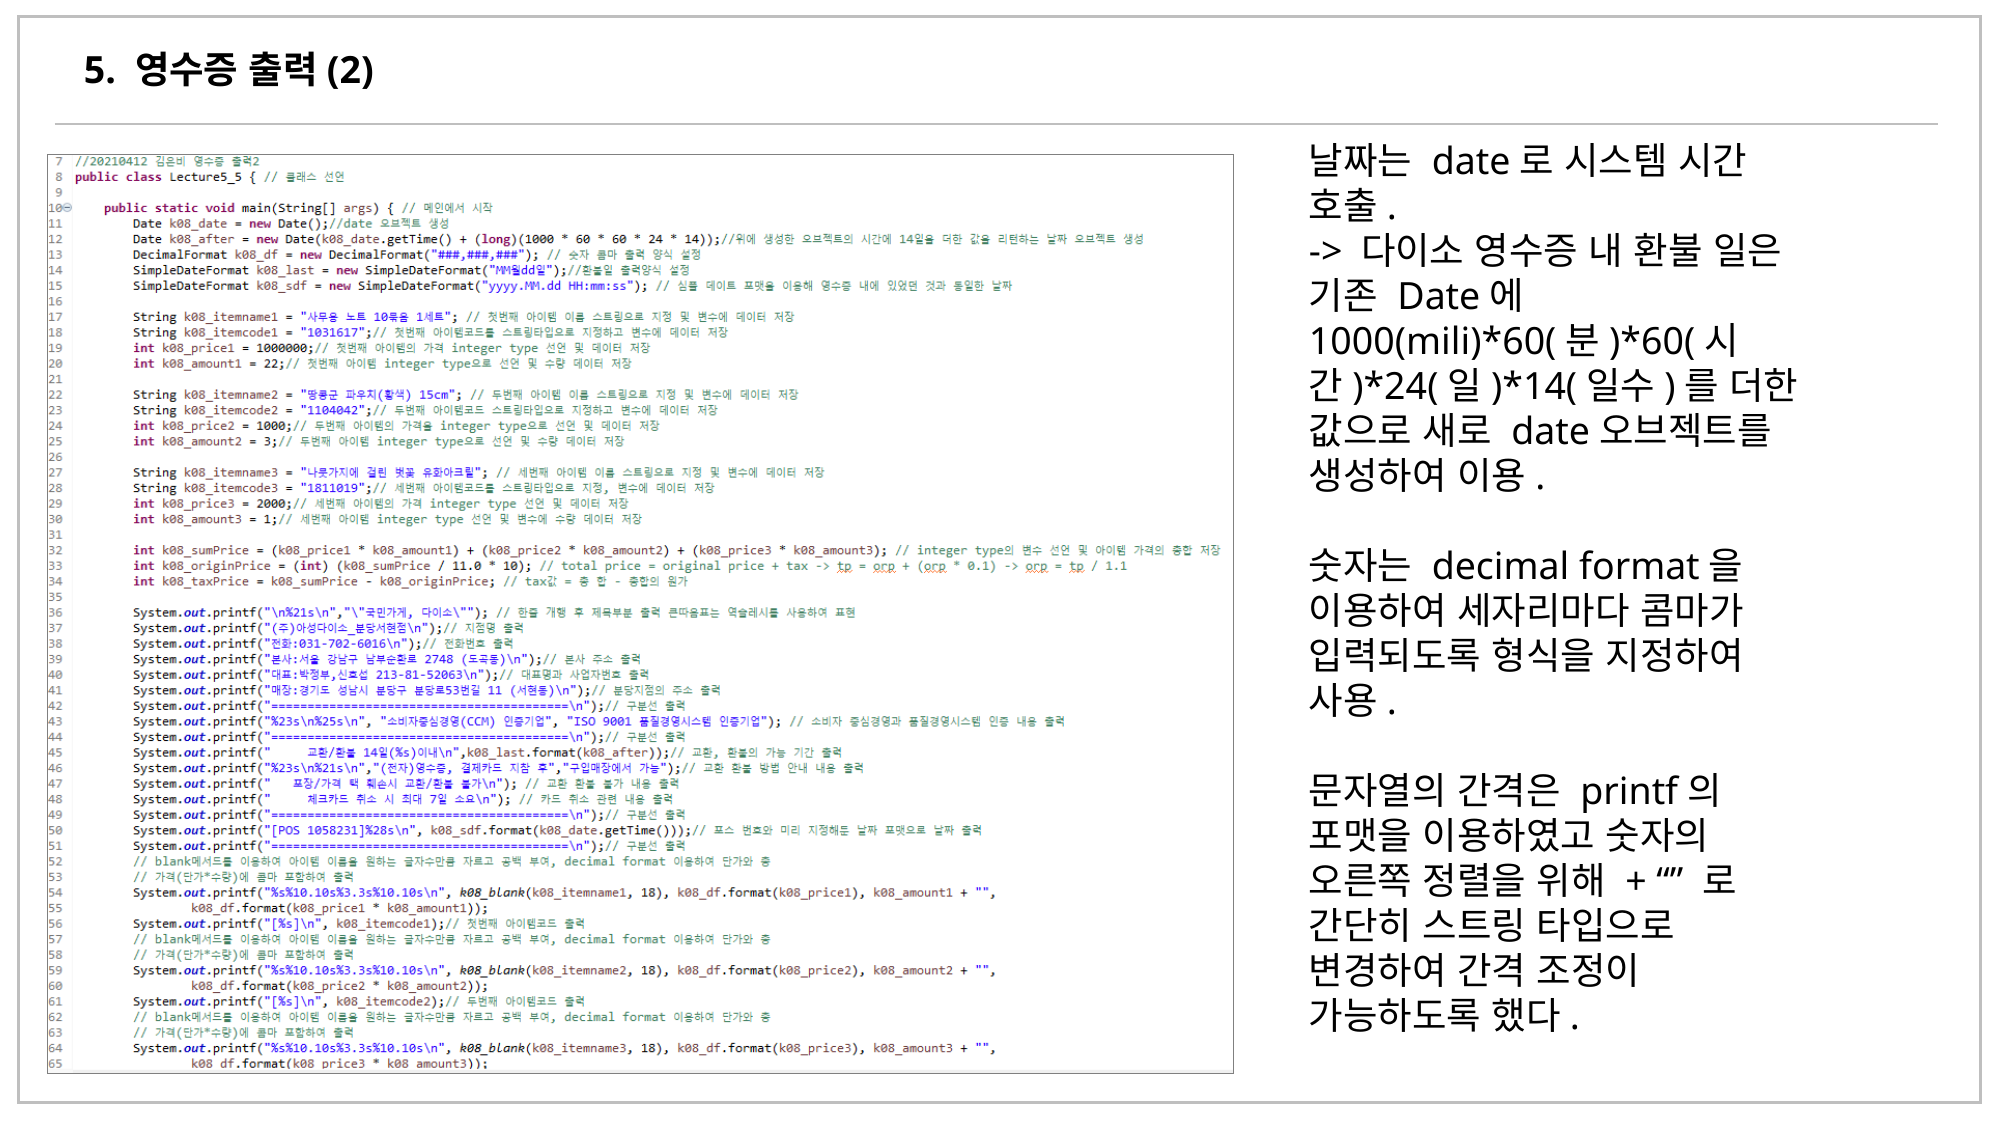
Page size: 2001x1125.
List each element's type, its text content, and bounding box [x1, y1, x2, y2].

text_box 날짜는 date로 시스템 시간 호출. -> 다이소 영수증 내 환불 일은 기존 Date에 1000(mili)*60(분)*60(시간)*24(일)*14(일수)를 더한 값으로 새로 date오브젝트를 생성하여 이용. 숫자는 decimal format을 이용하여 세자리마다 콤마가 입력되도록 형식을 지정하여 사용. 문자열의 간격은 printf의 포맷을 이용하였고 숫자의 오른쪽 정렬을 위해 + “” 로 간단히 스트링 타입으로 변경하여 간격 조정이 가능하도록 했다. [1294, 129, 1829, 1045]
text_box 5. 영수증 출력(2) [69, 38, 389, 98]
picture [47, 154, 1234, 1074]
